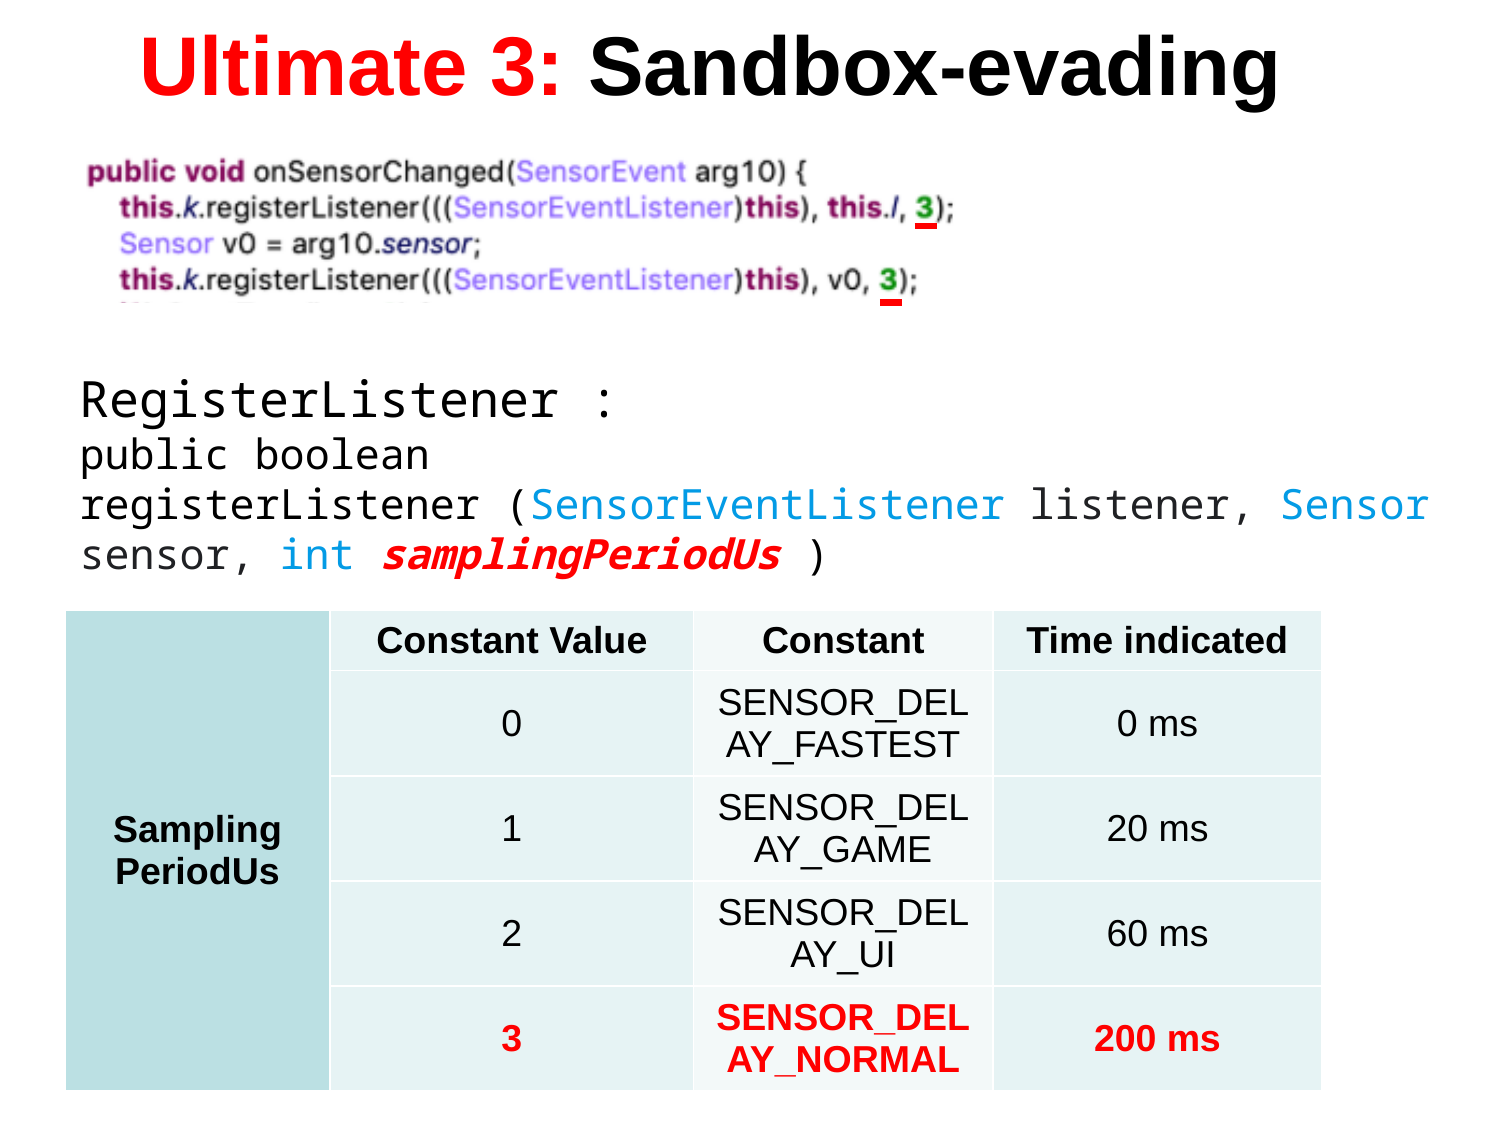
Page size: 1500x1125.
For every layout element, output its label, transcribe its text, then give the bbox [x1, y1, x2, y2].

table_cell SENSOR_DELAY_UI [694, 882, 992, 985]
table_cell 200 ms [994, 987, 1321, 1090]
table_header Constant Value [331, 611, 693, 670]
table_cell 20 ms [994, 777, 1321, 880]
table_cell SENSOR_DELAY_GAME [694, 777, 992, 880]
text_box Ultimate 3: Sandbox-evading [124, 5, 1297, 120]
table_header Sampling PeriodUs [66, 611, 329, 1090]
picture [52, 148, 1448, 303]
table_cell SENSOR_DELAY_NORMAL [694, 987, 992, 1090]
table_header Time indicated [994, 611, 1321, 670]
table_cell 60 ms [994, 882, 1321, 985]
table_cell 1 [331, 777, 693, 880]
table_header Constant [694, 611, 992, 670]
table_cell 2 [331, 882, 693, 985]
table_cell 3 [331, 987, 693, 1090]
table_cell 0 [331, 671, 693, 775]
table_cell 0 ms [994, 671, 1321, 775]
table_cell SENSOR_DELAY_FASTEST [694, 671, 992, 775]
text_box RegisterListener : public boolean registerListener (SensorEventListener listener, Sensor sensor, int samplingPeriodUs ) [64, 330, 1471, 586]
